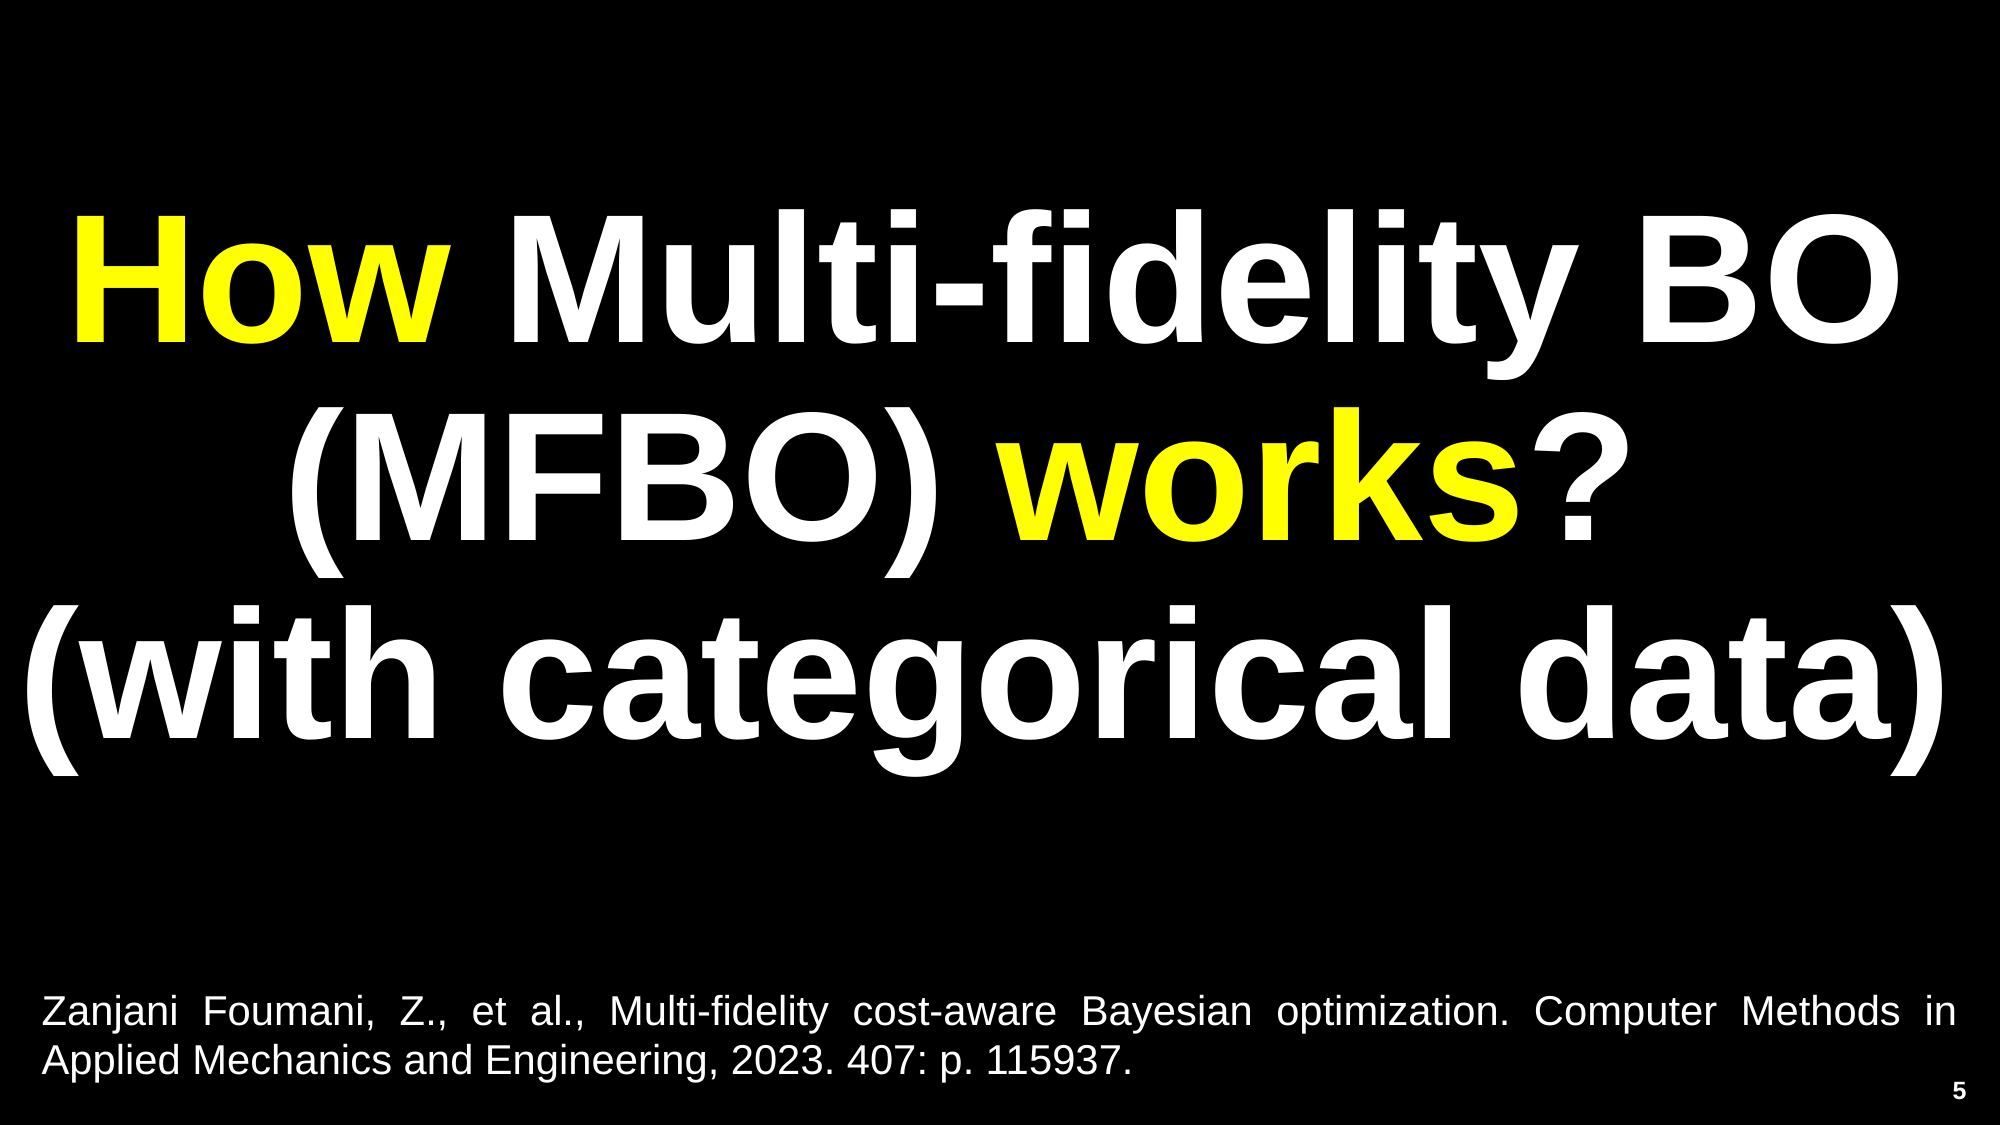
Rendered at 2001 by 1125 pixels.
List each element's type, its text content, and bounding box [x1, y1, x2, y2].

slide_number 5 [1847, 1071, 1982, 1113]
text_box Zanjani Foumani, Z., et al., Multi-fidelity cost-aware Bayesian optimization. Computer Methods in Applied Mechanics and Engineering, 2023. 407: p. 115937. [26, 975, 1973, 1091]
title How Multi-fidelity BO (MFBO) works? (with categorical data) [0, 0, 2000, 964]
text_box [0, 964, 2000, 1125]
